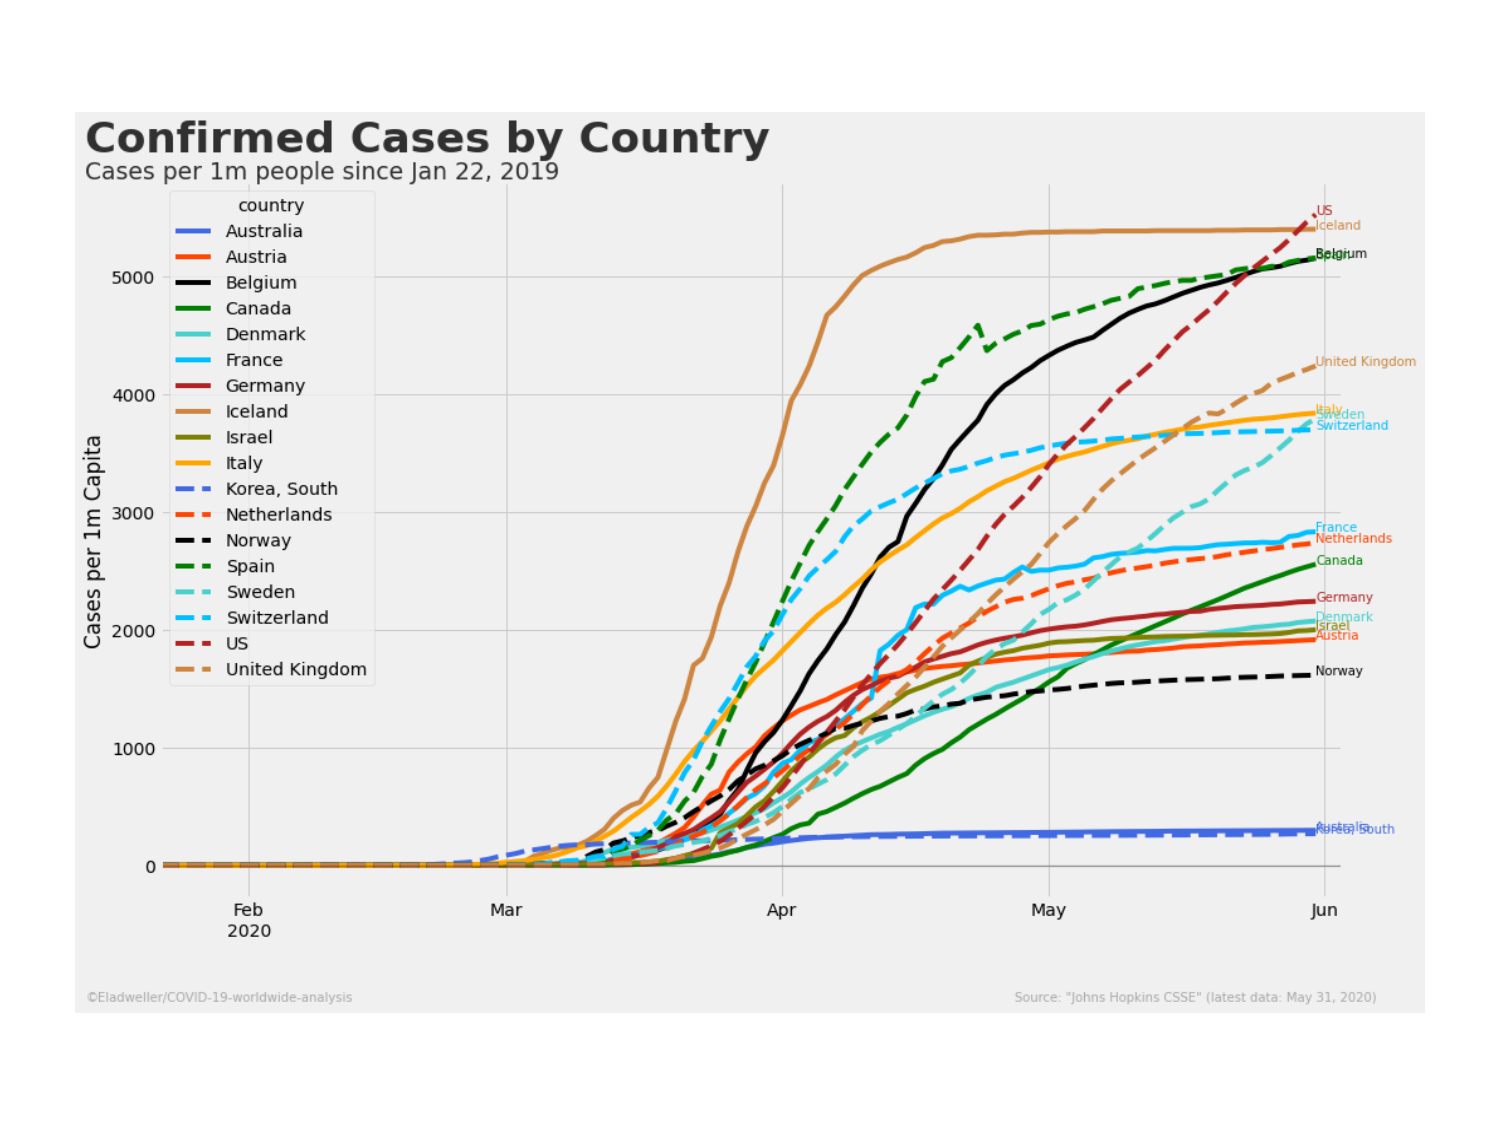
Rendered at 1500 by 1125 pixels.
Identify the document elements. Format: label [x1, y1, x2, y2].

picture [74, 112, 1426, 1013]
